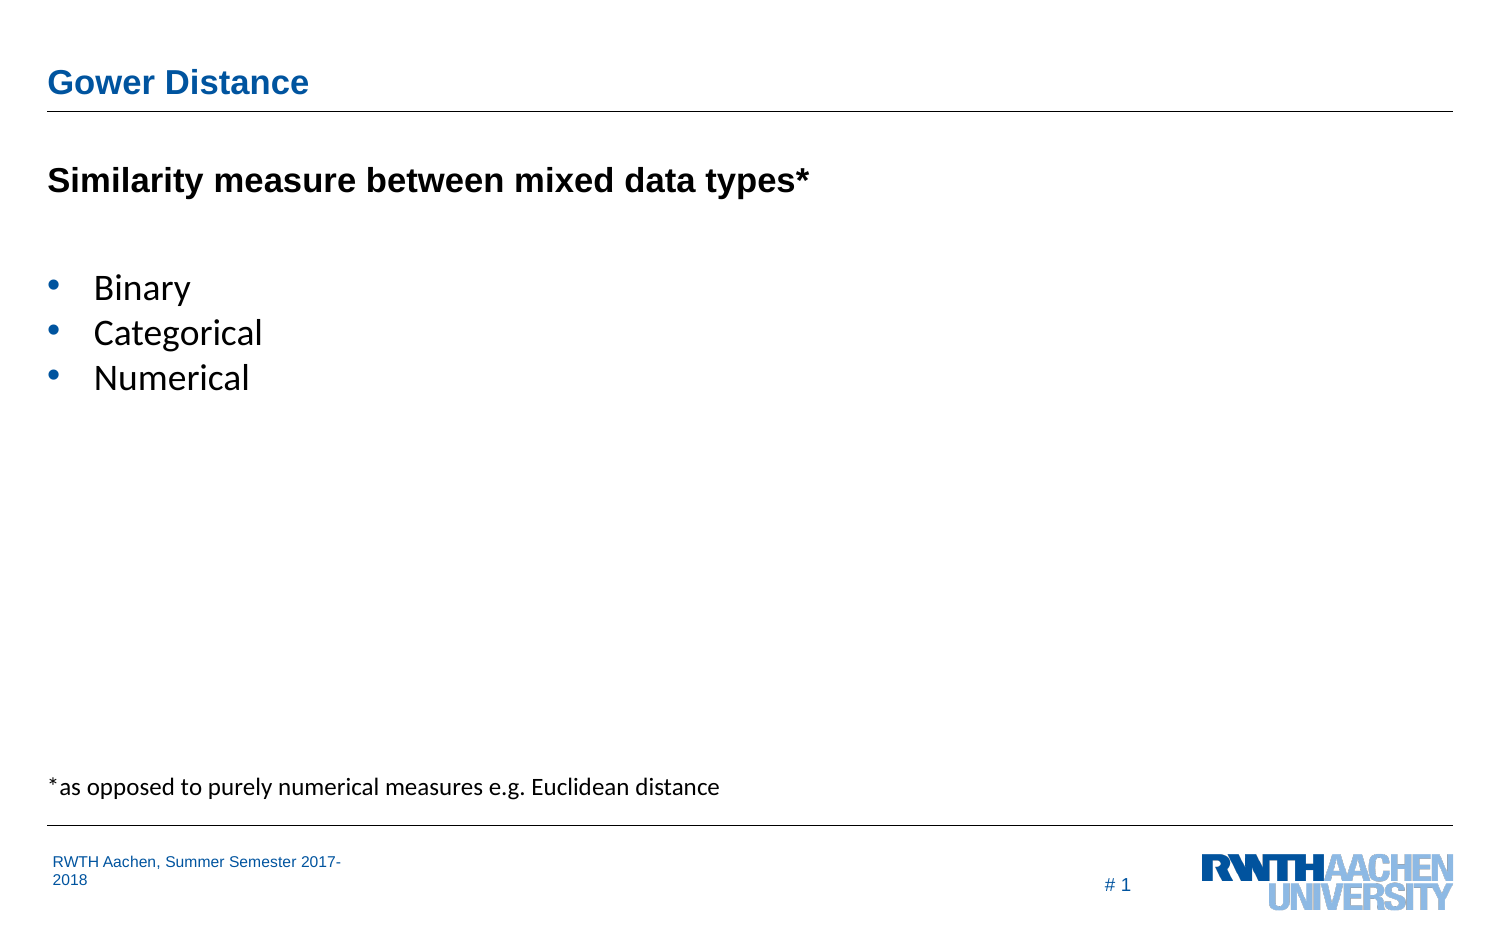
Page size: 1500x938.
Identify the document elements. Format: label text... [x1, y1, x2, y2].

picture [1181, 826, 1474, 938]
slide_number # 1 [1090, 854, 1241, 905]
title Gower Distance [47, 27, 1453, 102]
text_box *as opposed to purely numerical measures e.g. Euclidean distance [46, 770, 1453, 812]
list Binary Categorical Numerical [47, 262, 1453, 427]
list Similarity measure between mixed data types* [47, 157, 1453, 192]
